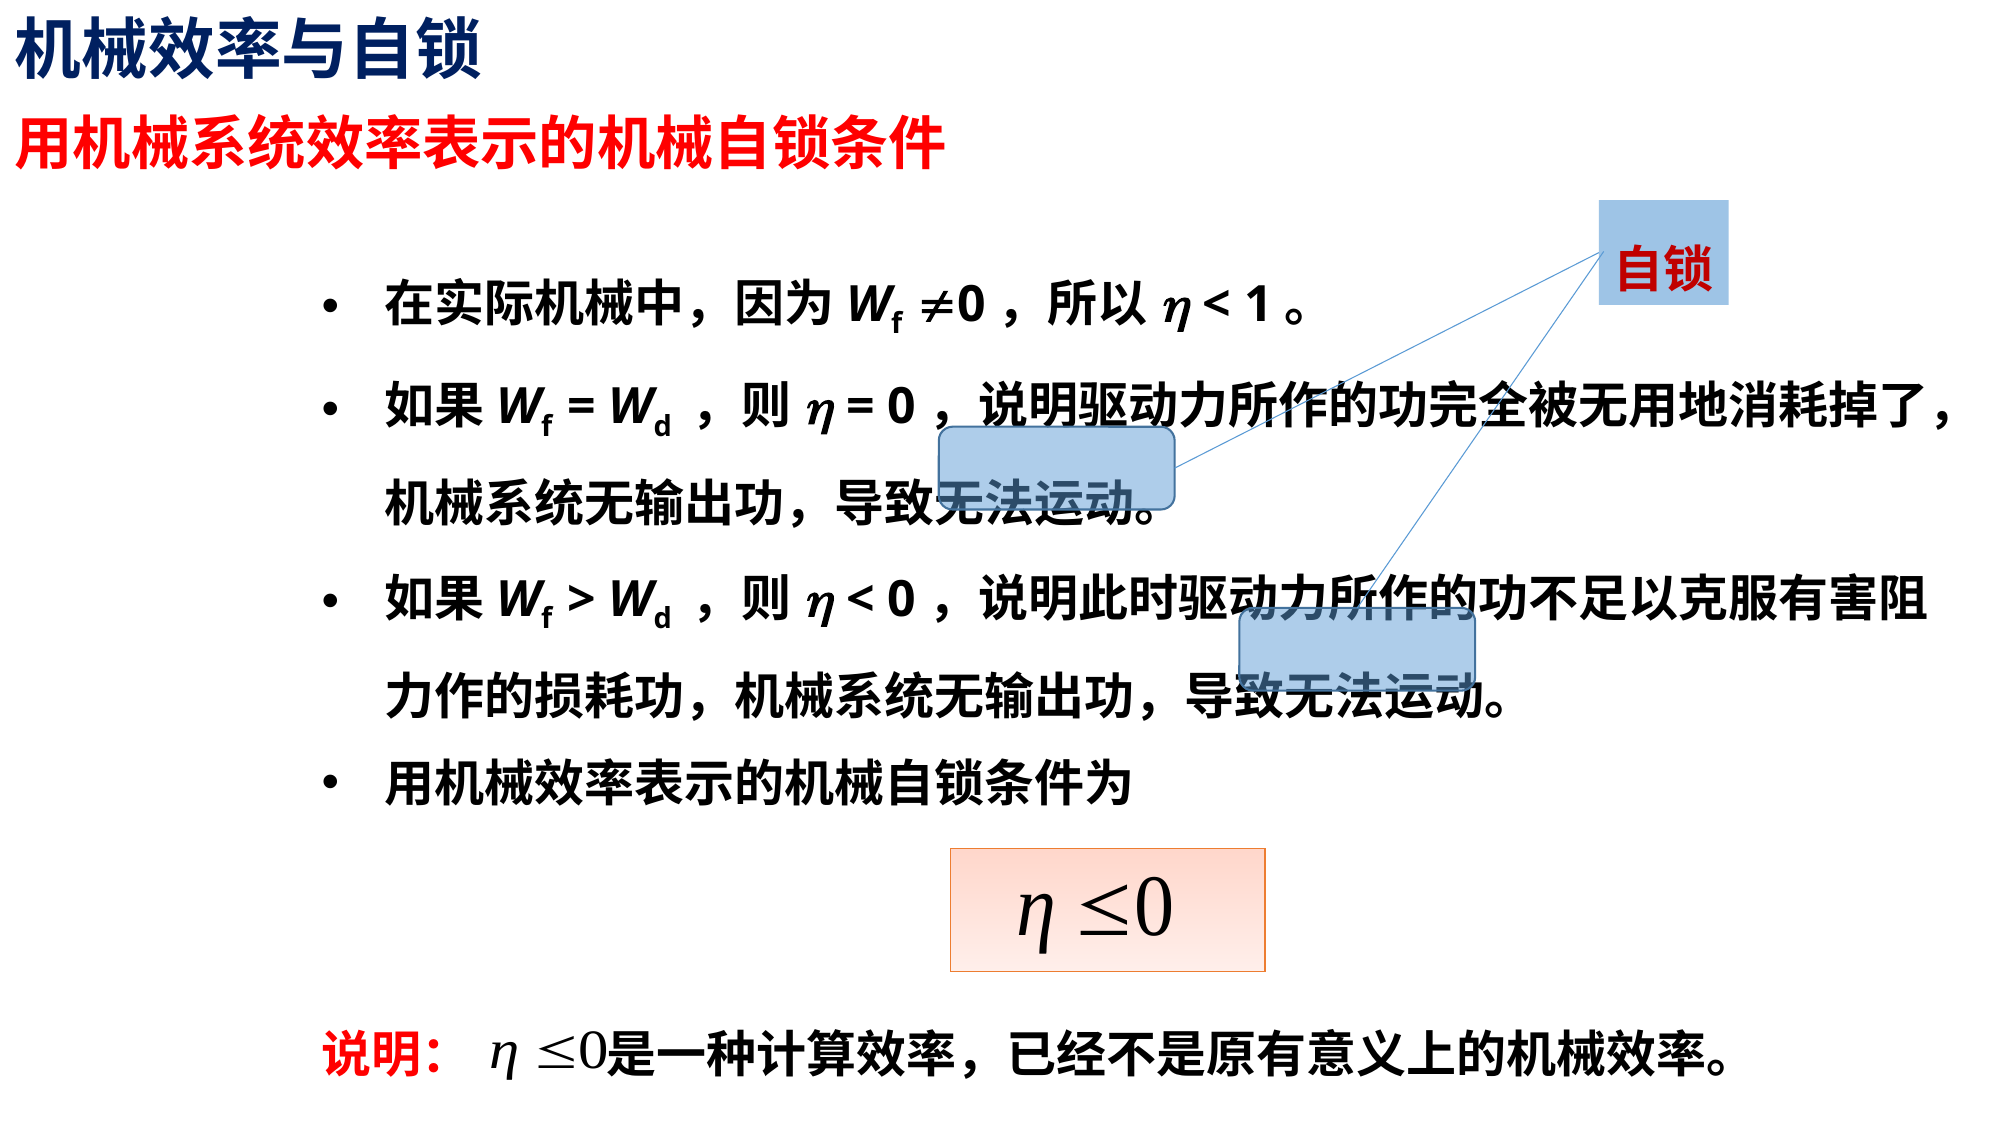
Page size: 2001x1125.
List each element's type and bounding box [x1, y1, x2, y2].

text_box [306, 985, 1788, 1092]
text_box [0, 98, 1407, 179]
text_box [950, 848, 1266, 972]
text_box [306, 743, 1183, 819]
text_box [306, 200, 1977, 732]
text_box [0, 0, 811, 80]
